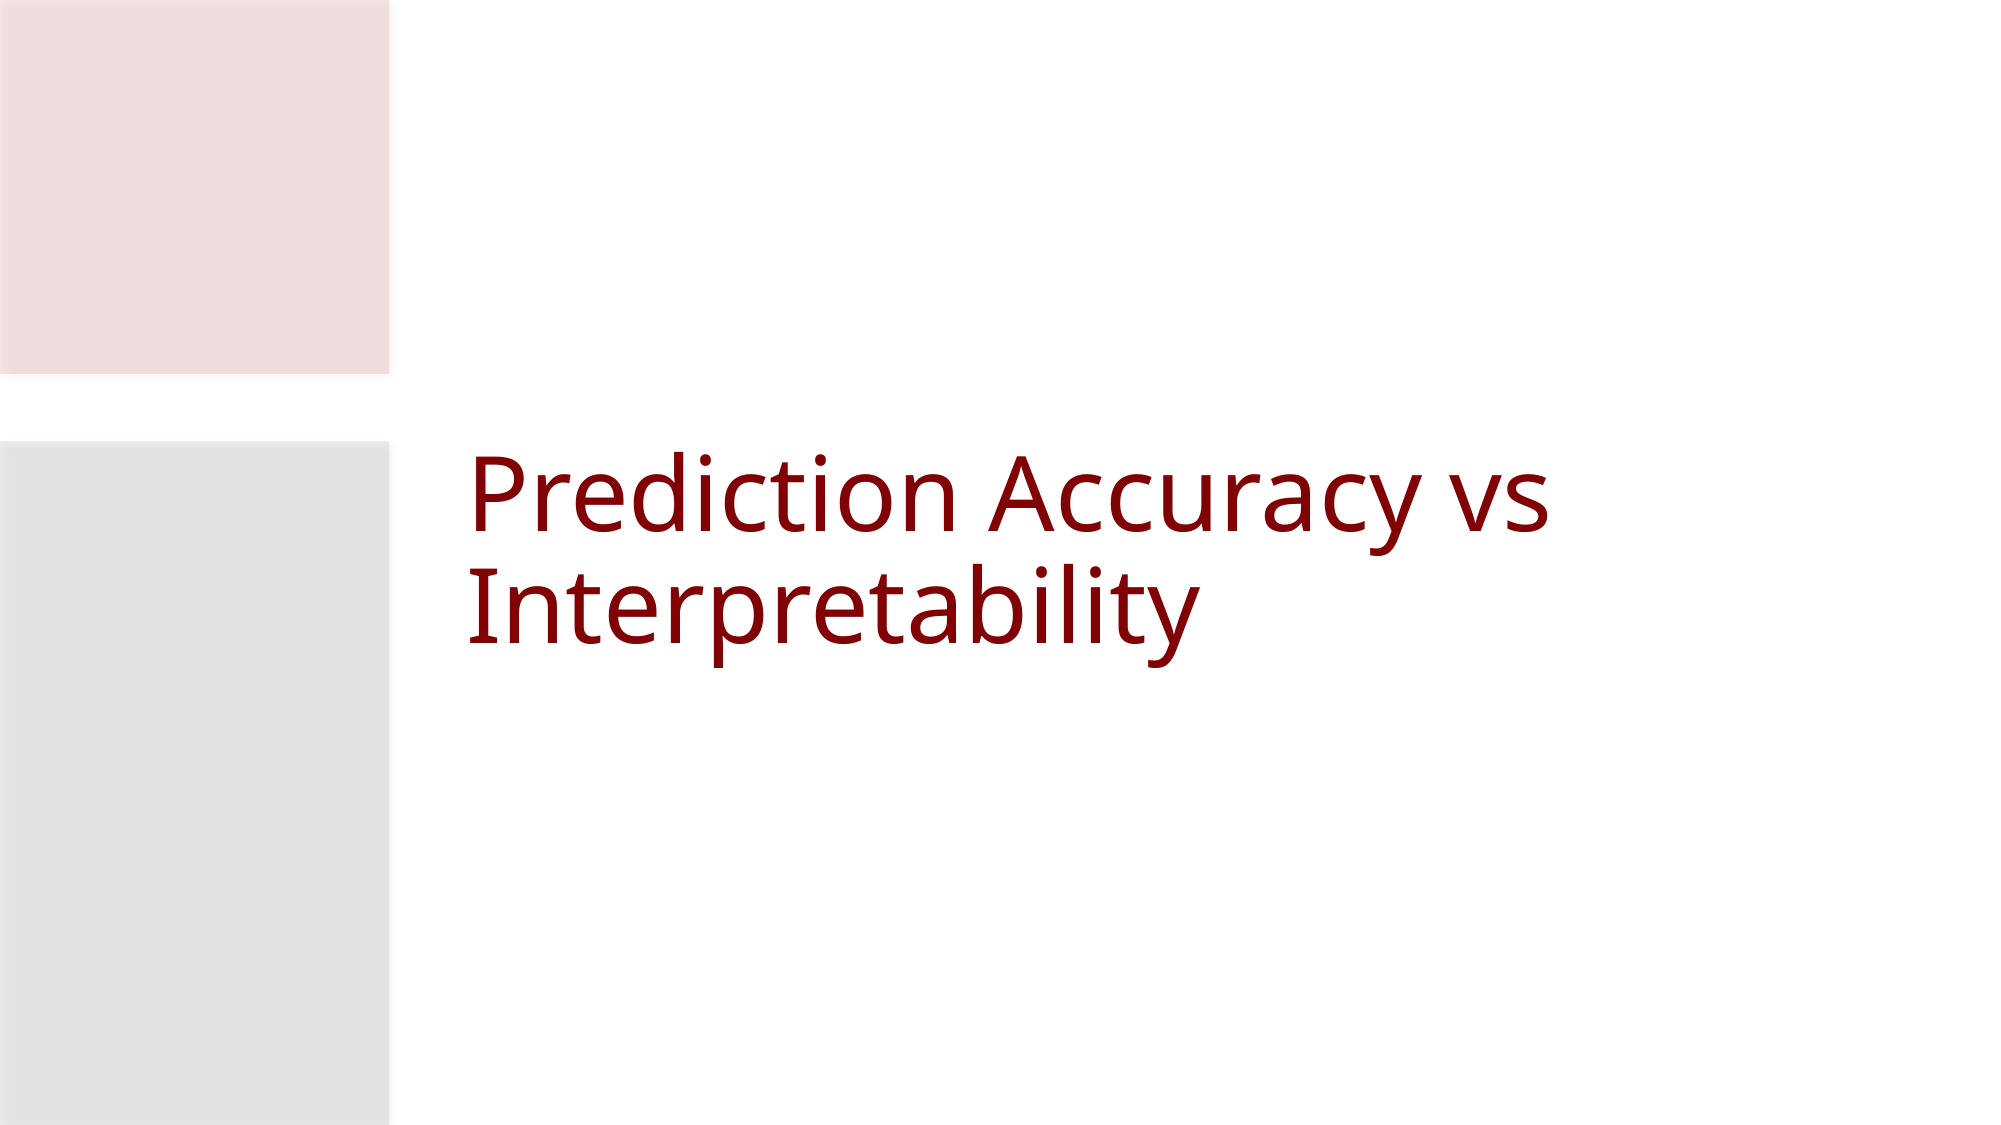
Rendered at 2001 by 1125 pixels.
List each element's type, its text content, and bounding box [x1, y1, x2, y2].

title Prediction Accuracy vs Interpretability [466, 441, 1918, 1010]
